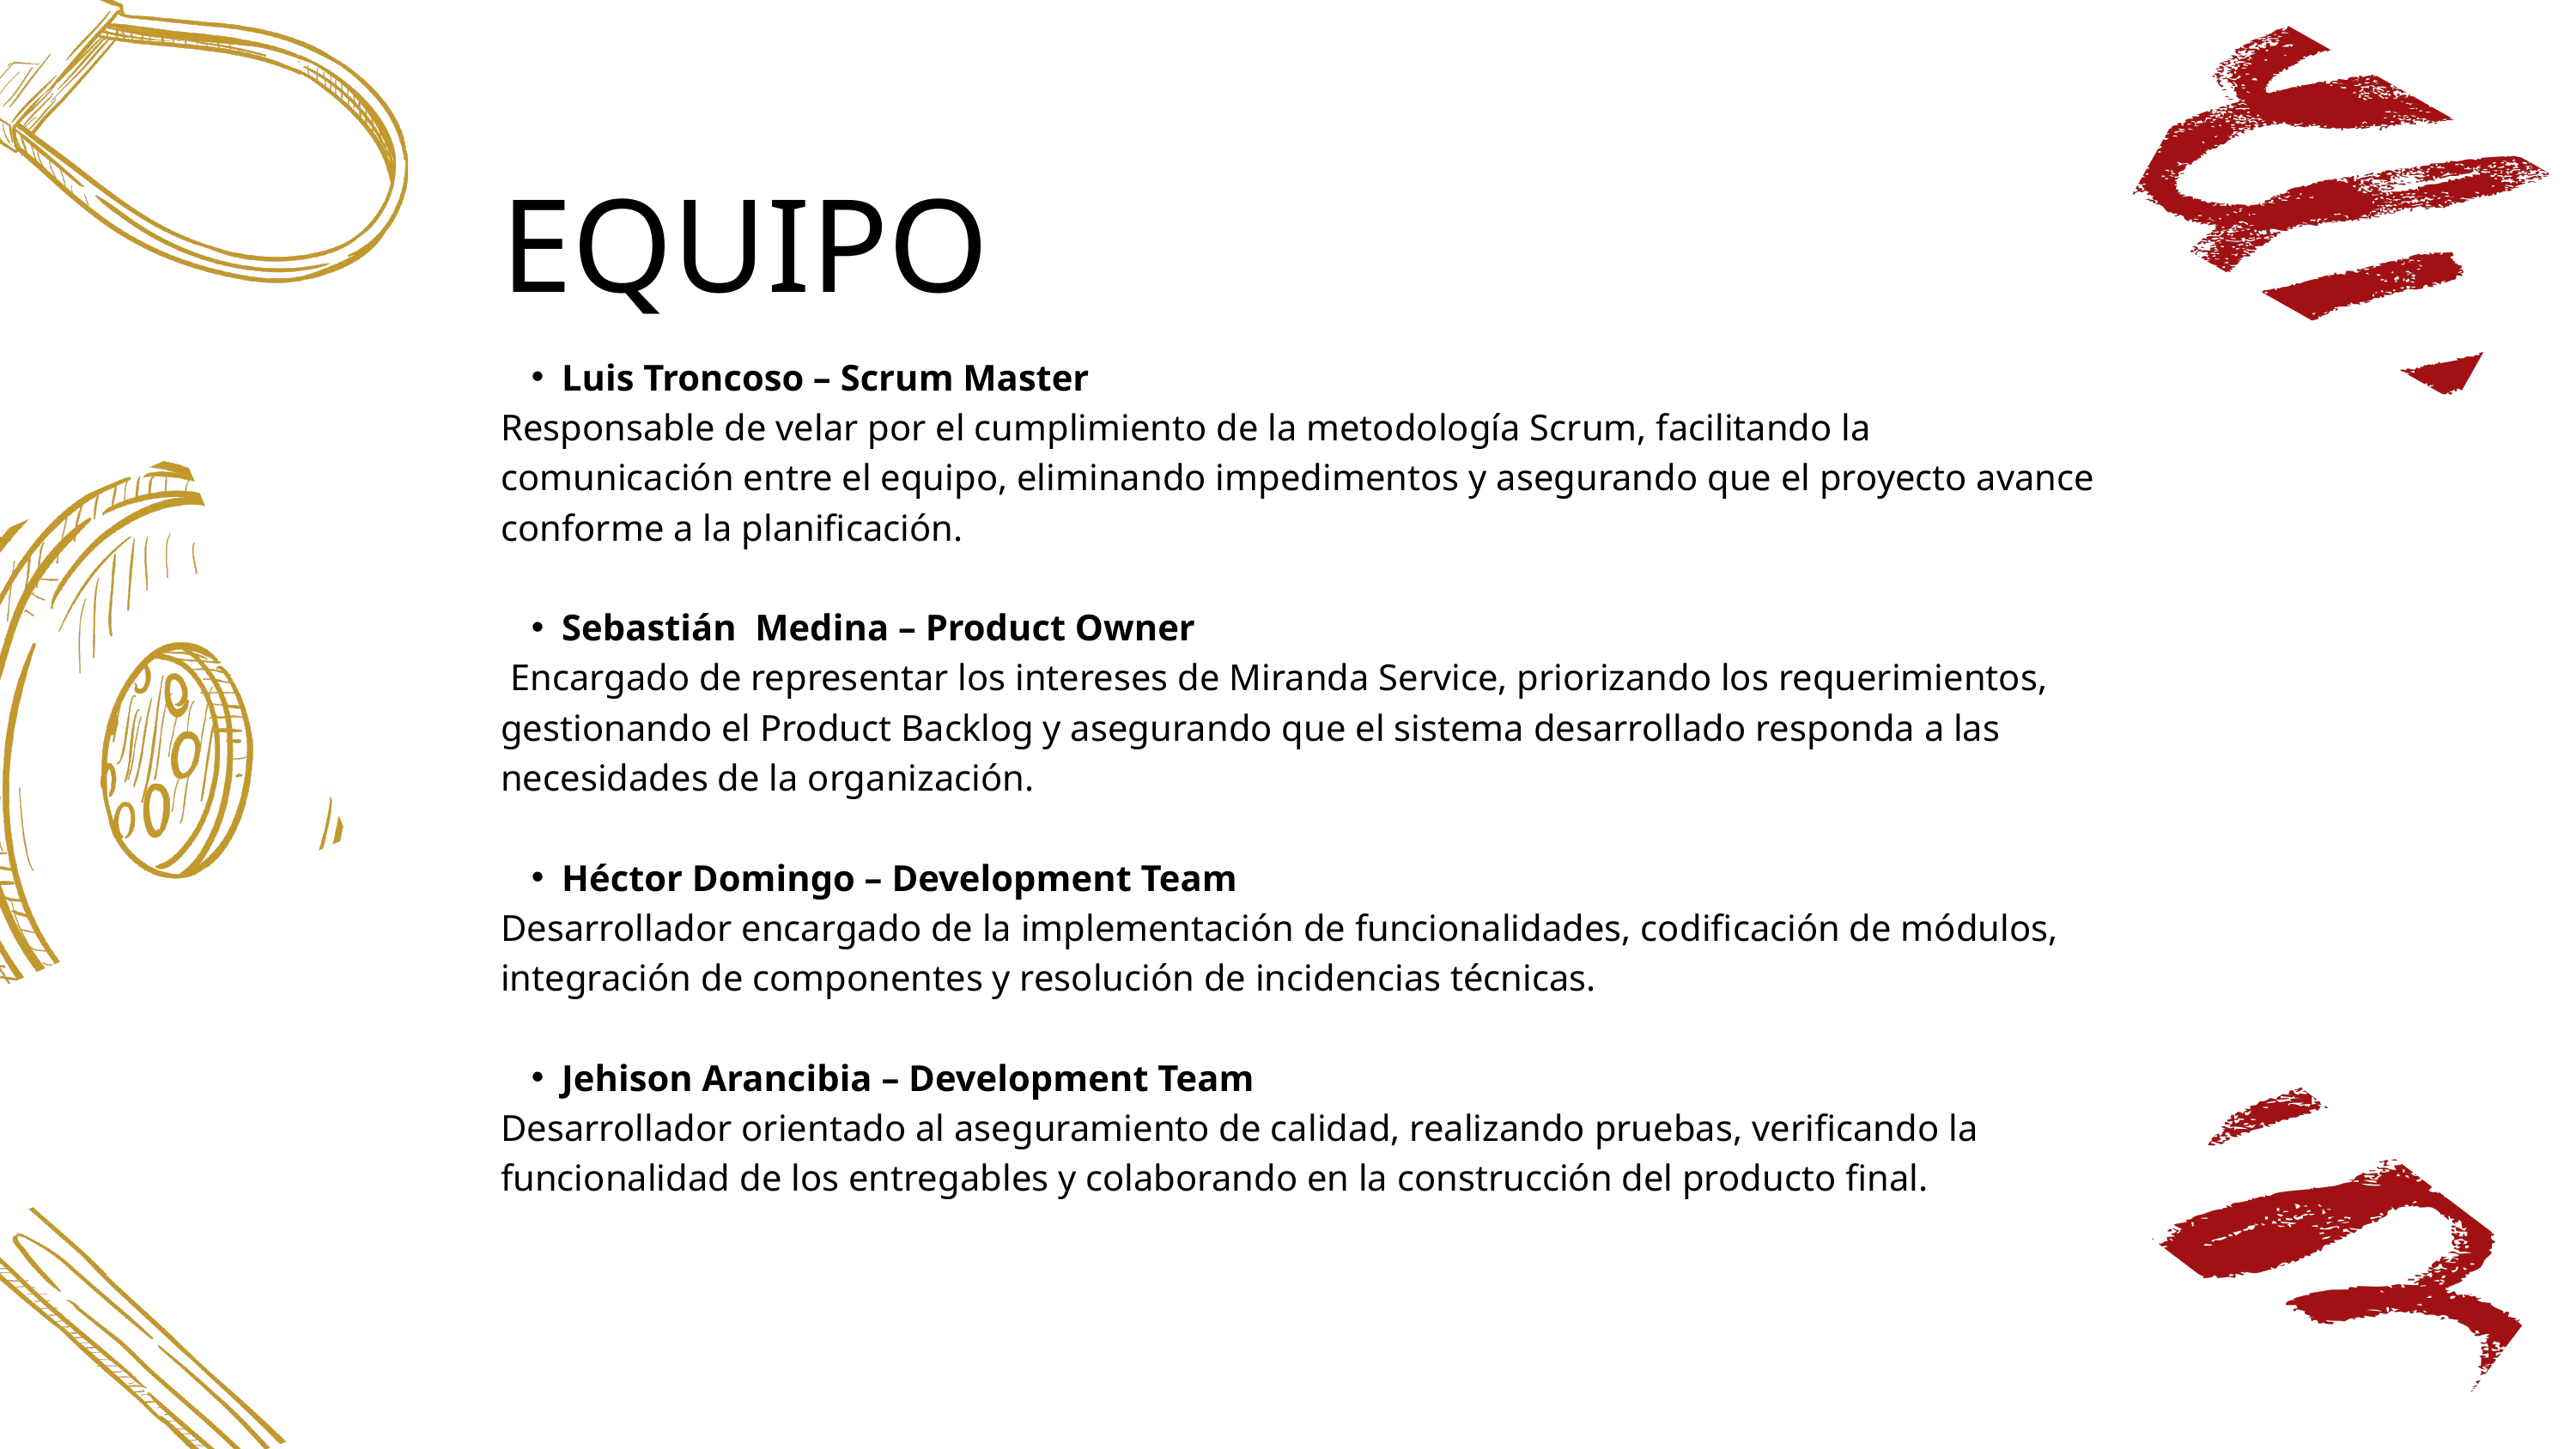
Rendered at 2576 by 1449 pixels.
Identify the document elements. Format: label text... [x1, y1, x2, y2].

text_box [2142, 1063, 2556, 1449]
text_box EQUIPO [501, 207, 1652, 318]
text_box [2122, 0, 2576, 402]
text_box [0, 452, 349, 988]
text_box [0, 0, 409, 283]
text_box Luis Troncoso – Scrum Master Responsable de velar por el cumplimiento de la metodología Scrum, facilitando la comunicación entre el equipo, eliminando impedimentos y asegurando que el proyecto avance conforme a la planificación. Sebastián Medina – Product Owner Encargado de representar los intereses de Miranda Service, priorizando los requerimientos, gestionando el Product Backlog y asegurando que el sistema desarrollado responda a las necesidades de la organización. Héctor Domingo – Development Team Desarrollador encargado de la implementación de funcionalidades, codificación de módulos, integración de componentes y resolución de incidencias técnicas. Jehison Arancibia – Development Team Desarrollador orientado al aseguramiento de calidad, realizando pruebas, verificando la funcionalidad de los entregables y colaborando en la construcción del producto final. [501, 348, 2106, 1249]
text_box [0, 1094, 440, 1449]
